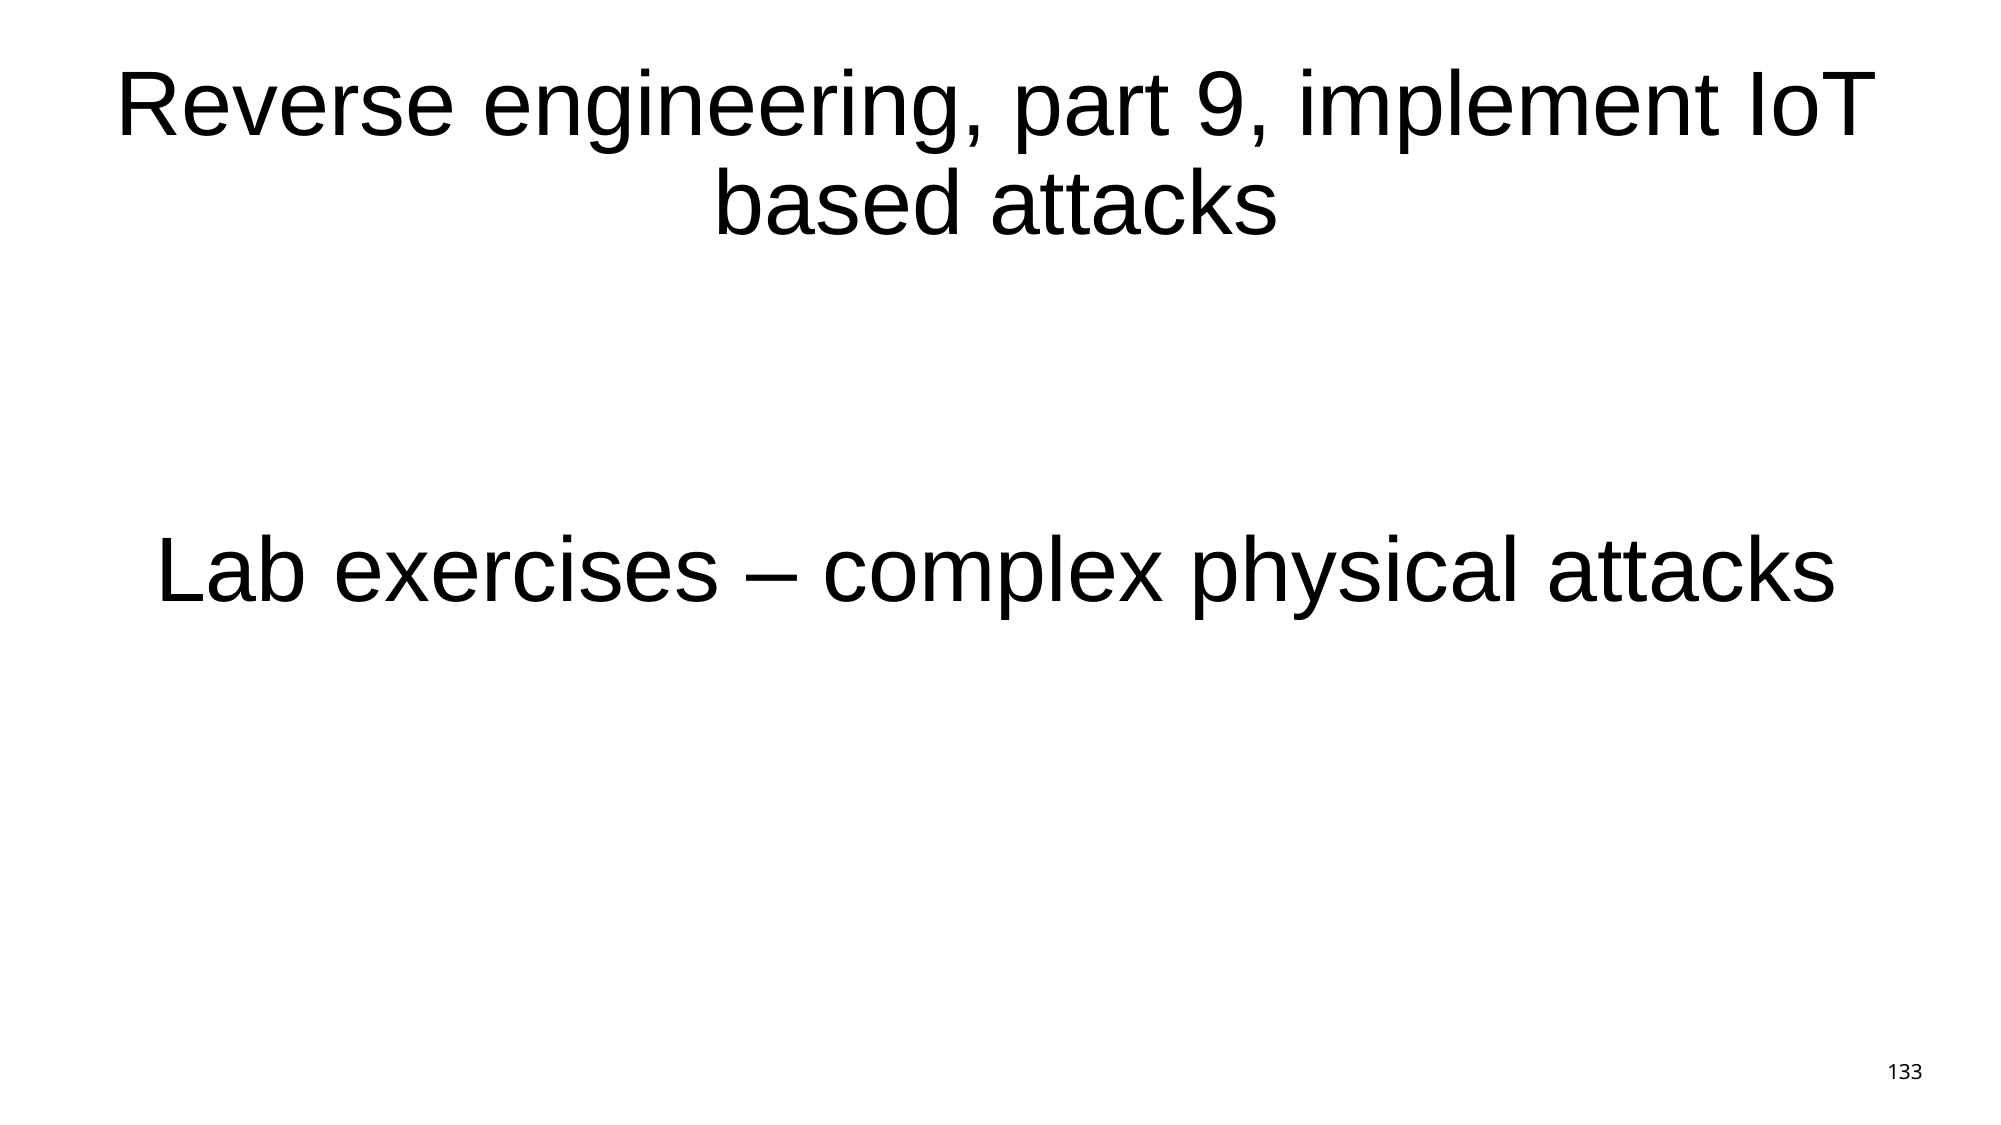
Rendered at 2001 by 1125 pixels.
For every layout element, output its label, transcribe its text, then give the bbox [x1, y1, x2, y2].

slide_number 133 [1855, 1042, 1955, 1103]
list Lab exercises – complex physical attacks [85, 515, 1909, 754]
title Reverse engineering, part 9, implement IoT based attacks [69, 84, 1925, 227]
